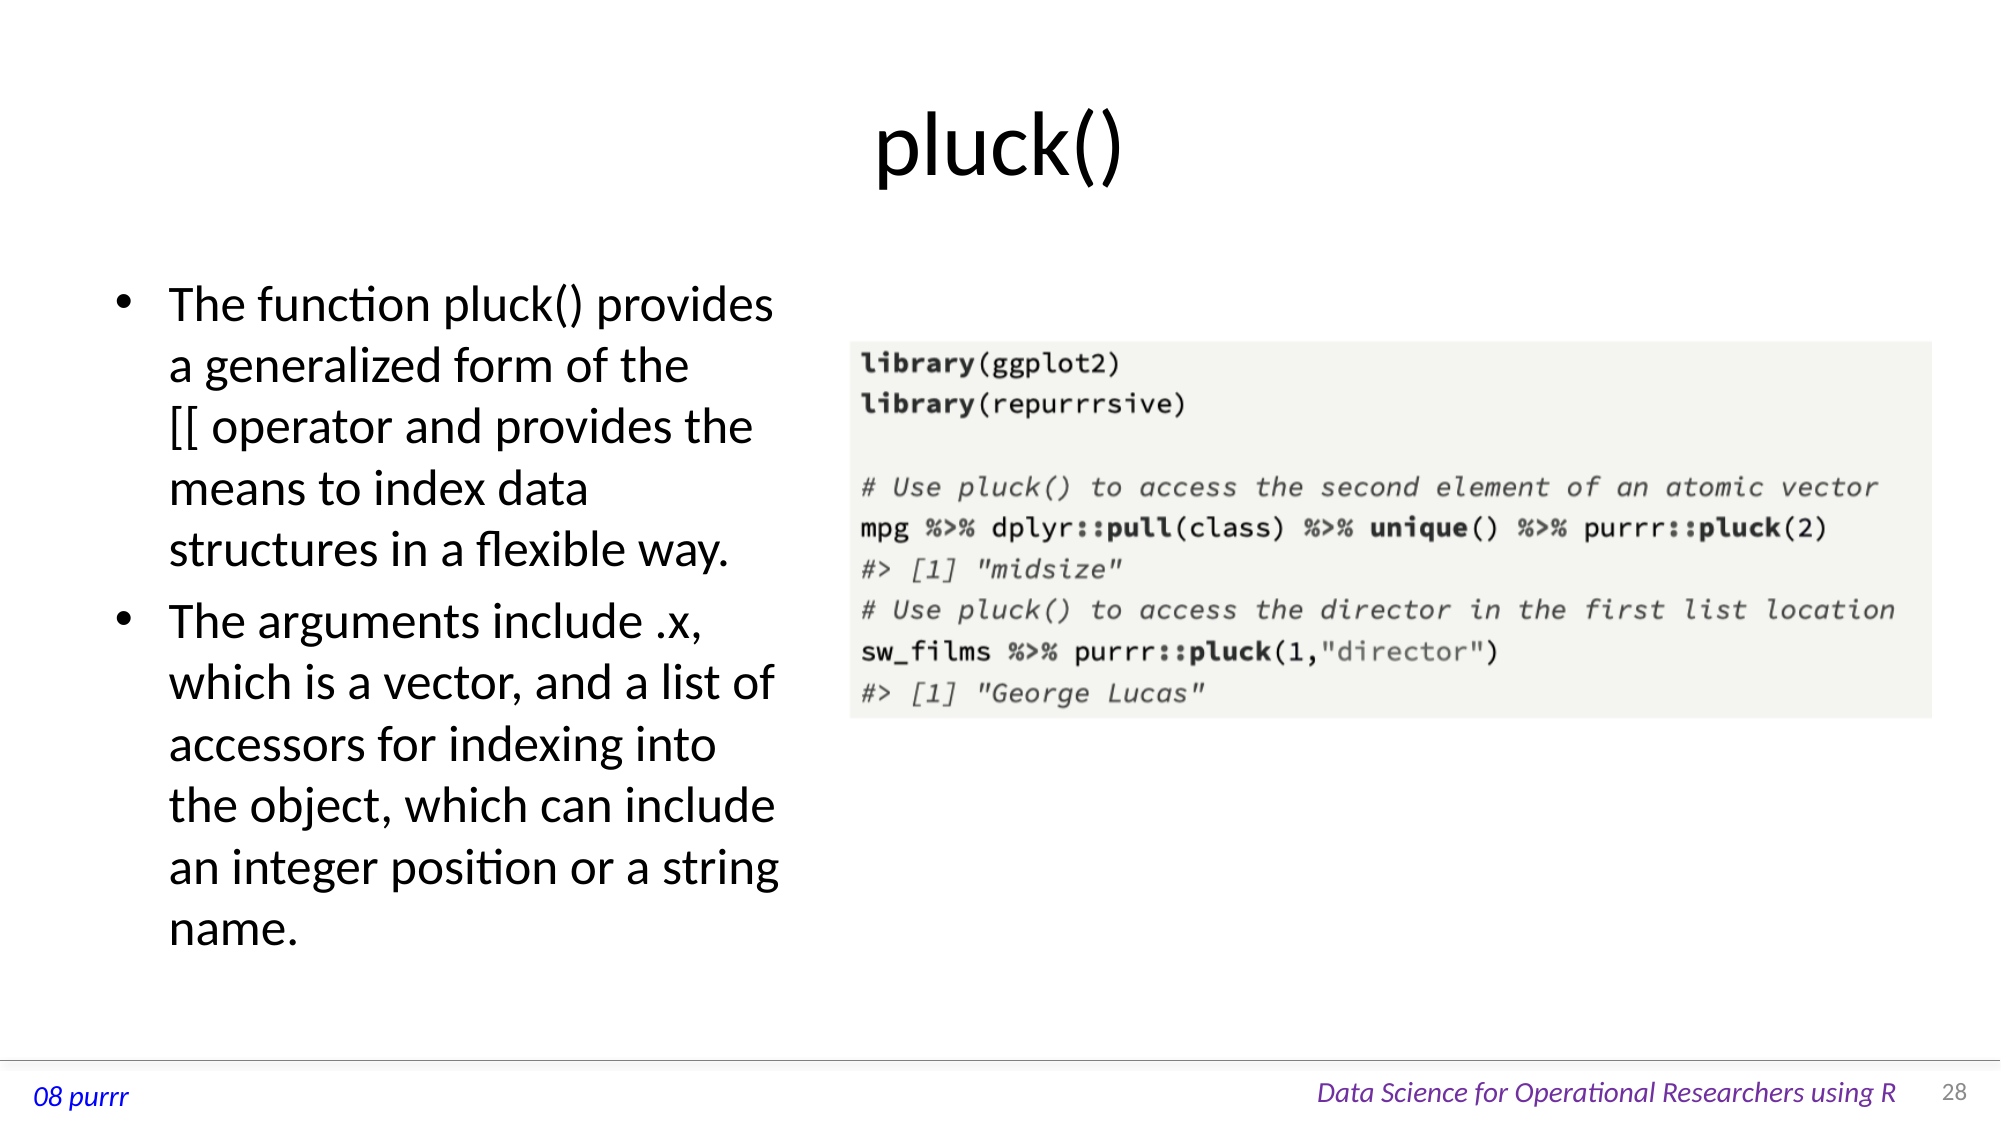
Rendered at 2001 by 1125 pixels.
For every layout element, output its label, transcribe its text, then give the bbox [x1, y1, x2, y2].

list The function pluck() provides a generalized form of the [[ operator and provides the means to index data structures in a flexible way. The arguments include .x, which is a vector, and a list of accessors for indexing into the object, which can include an integer position or a string name. [99, 262, 800, 1005]
title pluck() [99, 45, 1900, 233]
slide_number 28 [1899, 1060, 1983, 1120]
picture [846, 339, 1932, 721]
